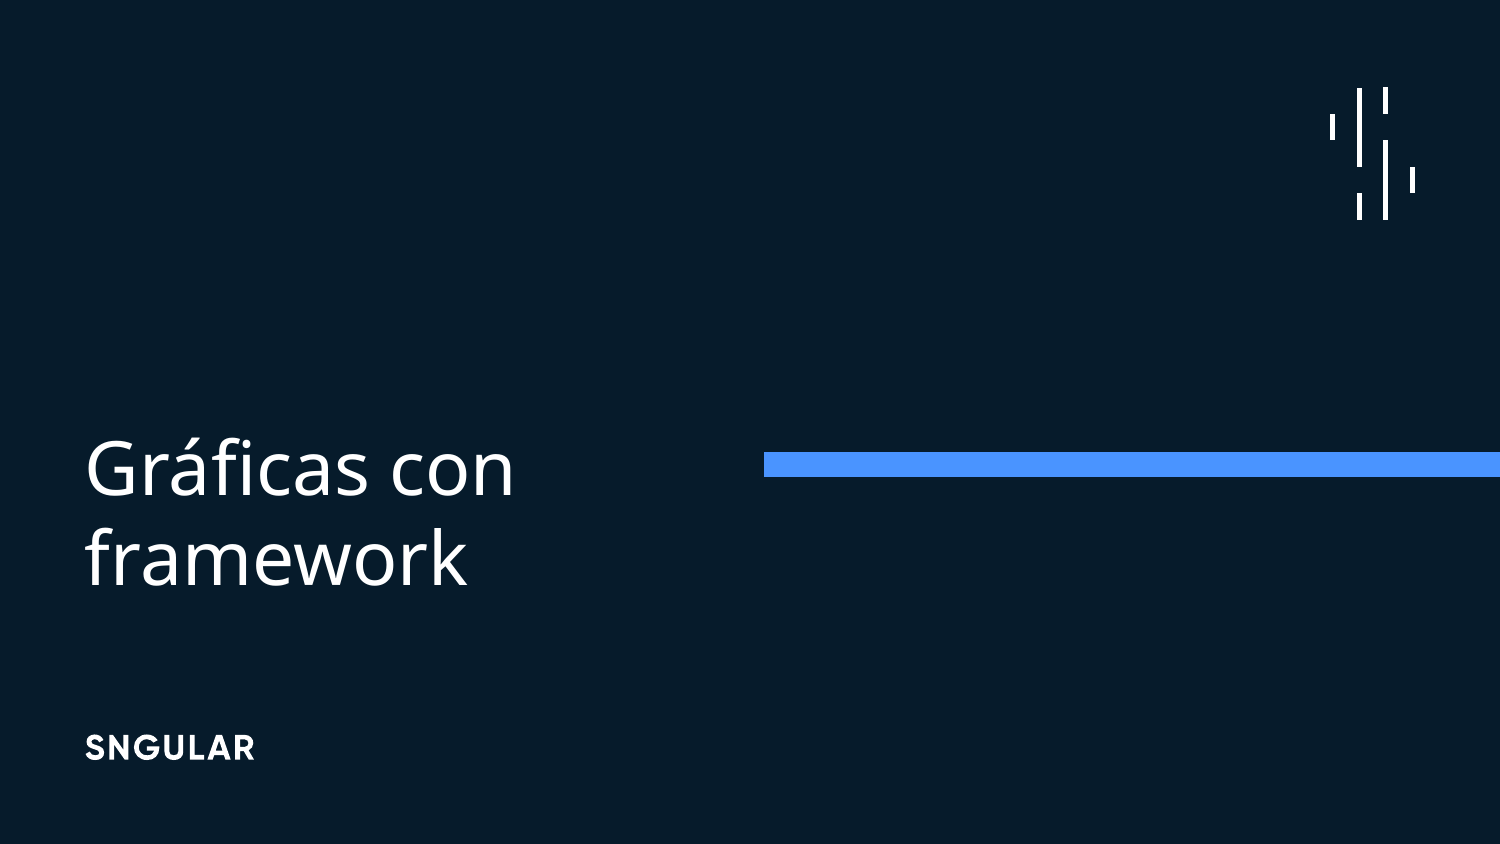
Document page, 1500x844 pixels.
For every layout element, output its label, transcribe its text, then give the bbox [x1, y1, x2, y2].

title Gráficas con framework [85, 420, 736, 703]
